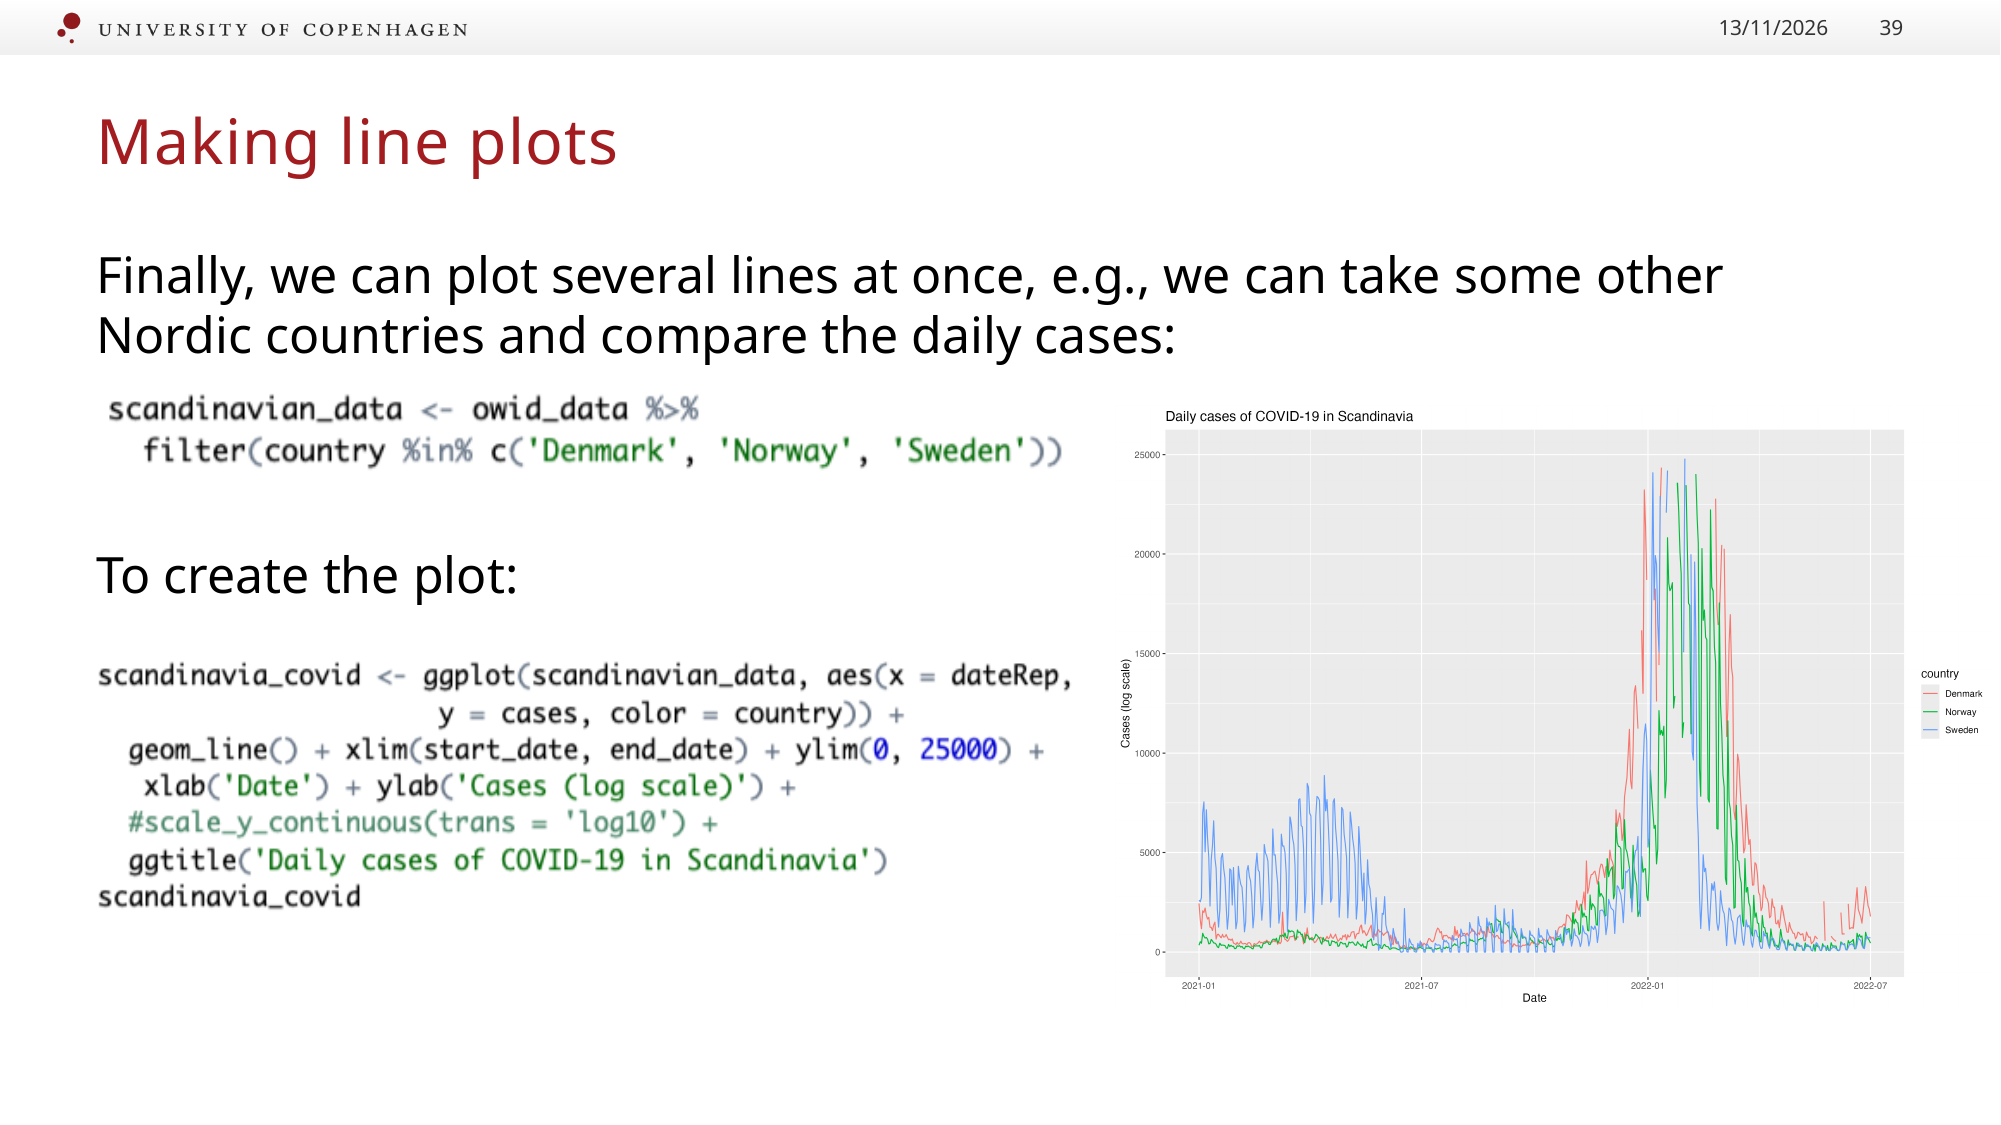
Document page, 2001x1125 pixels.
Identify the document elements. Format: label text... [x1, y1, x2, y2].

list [1115, 405, 1994, 1010]
picture [92, 15, 475, 42]
slide_number 39 [1840, 14, 1904, 43]
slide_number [1694, 14, 1829, 43]
text_box Finally, we can plot several lines at once, e.g., we can take some other Nordic countries and compare the daily cases: To create the plot: [96, 243, 1737, 784]
title Making line plots [96, 101, 1904, 244]
picture [108, 389, 1104, 486]
picture [96, 657, 1111, 920]
